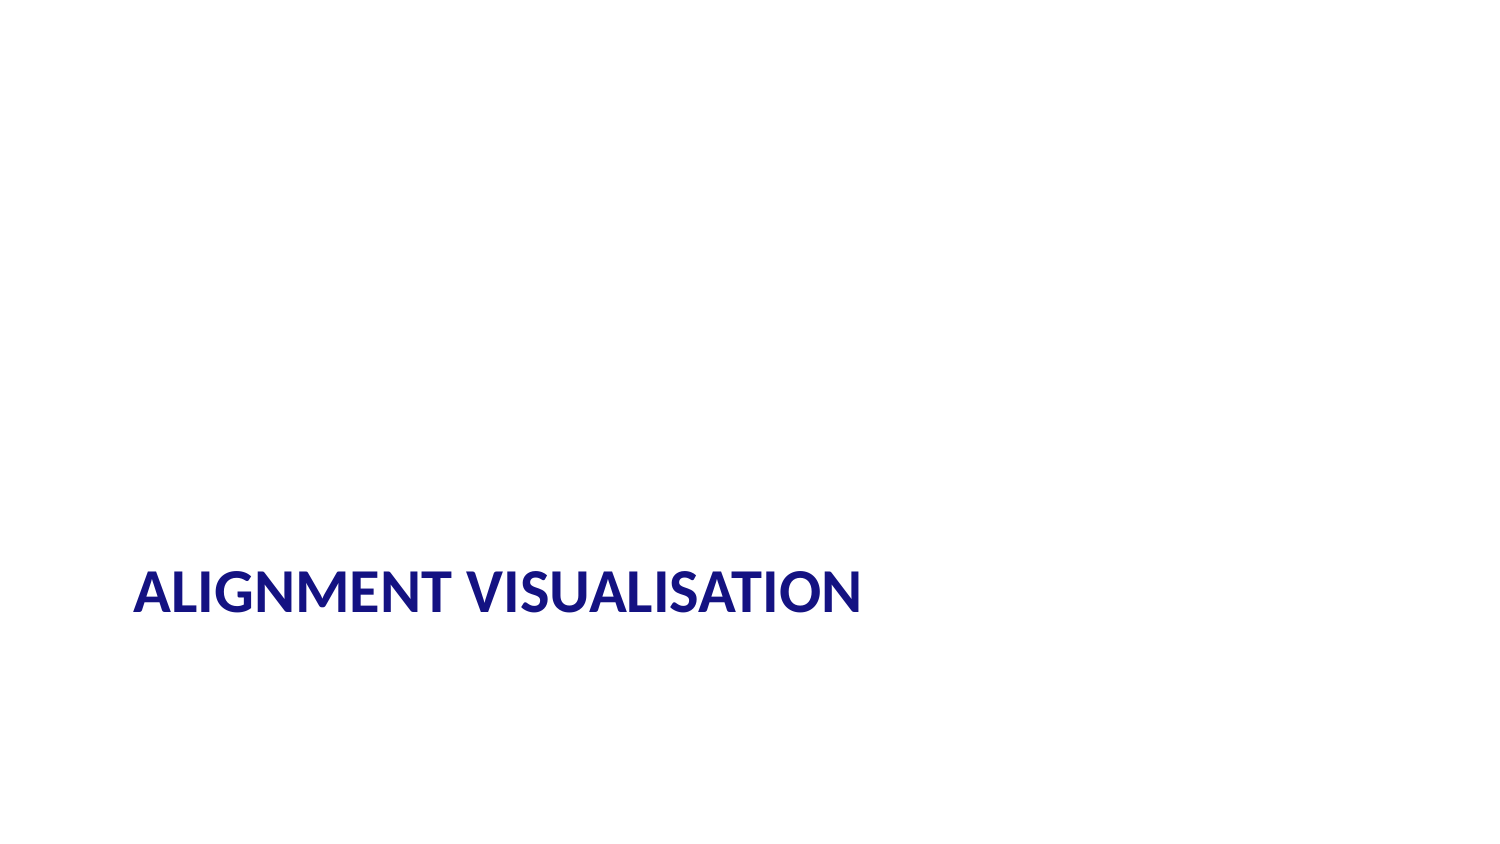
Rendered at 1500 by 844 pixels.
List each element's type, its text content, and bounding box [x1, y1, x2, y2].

title ALIGNMENT VISUALISATION [118, 542, 1394, 710]
